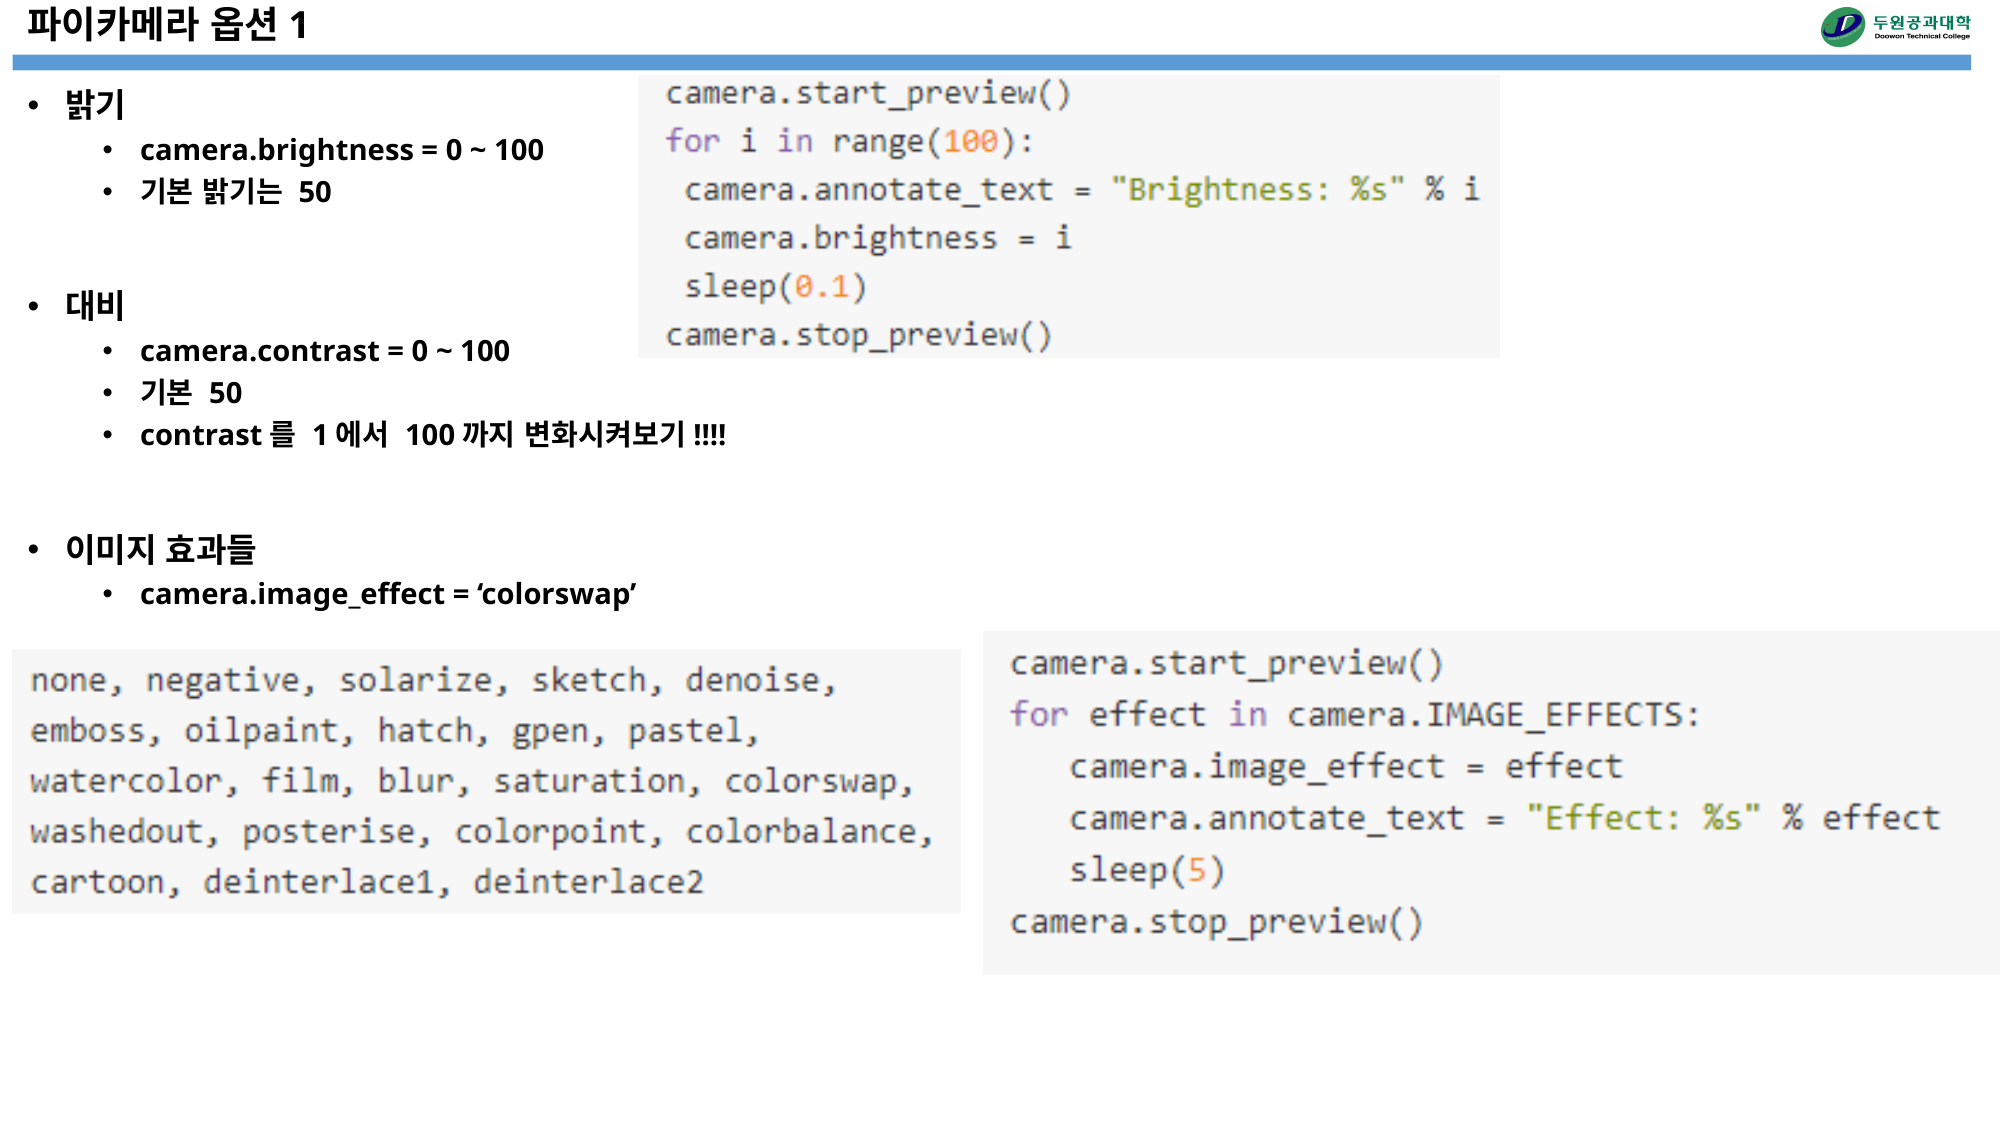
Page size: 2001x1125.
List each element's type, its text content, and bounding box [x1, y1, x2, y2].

picture [638, 75, 1500, 358]
title 파이카메라 옵션1 [12, 2, 1972, 50]
picture [983, 631, 2000, 975]
picture [12, 649, 961, 914]
list 밝기 camera.brightness = 0 ~ 100 기본 밝기는 50 대비 camera.contrast = 0 ~ 100 기본 50 contrast를 1에서 100까지 변화시켜보기!!!! 이미지 효과들 camera.image_effect = ‘colorswap’ [12, 81, 1982, 1116]
